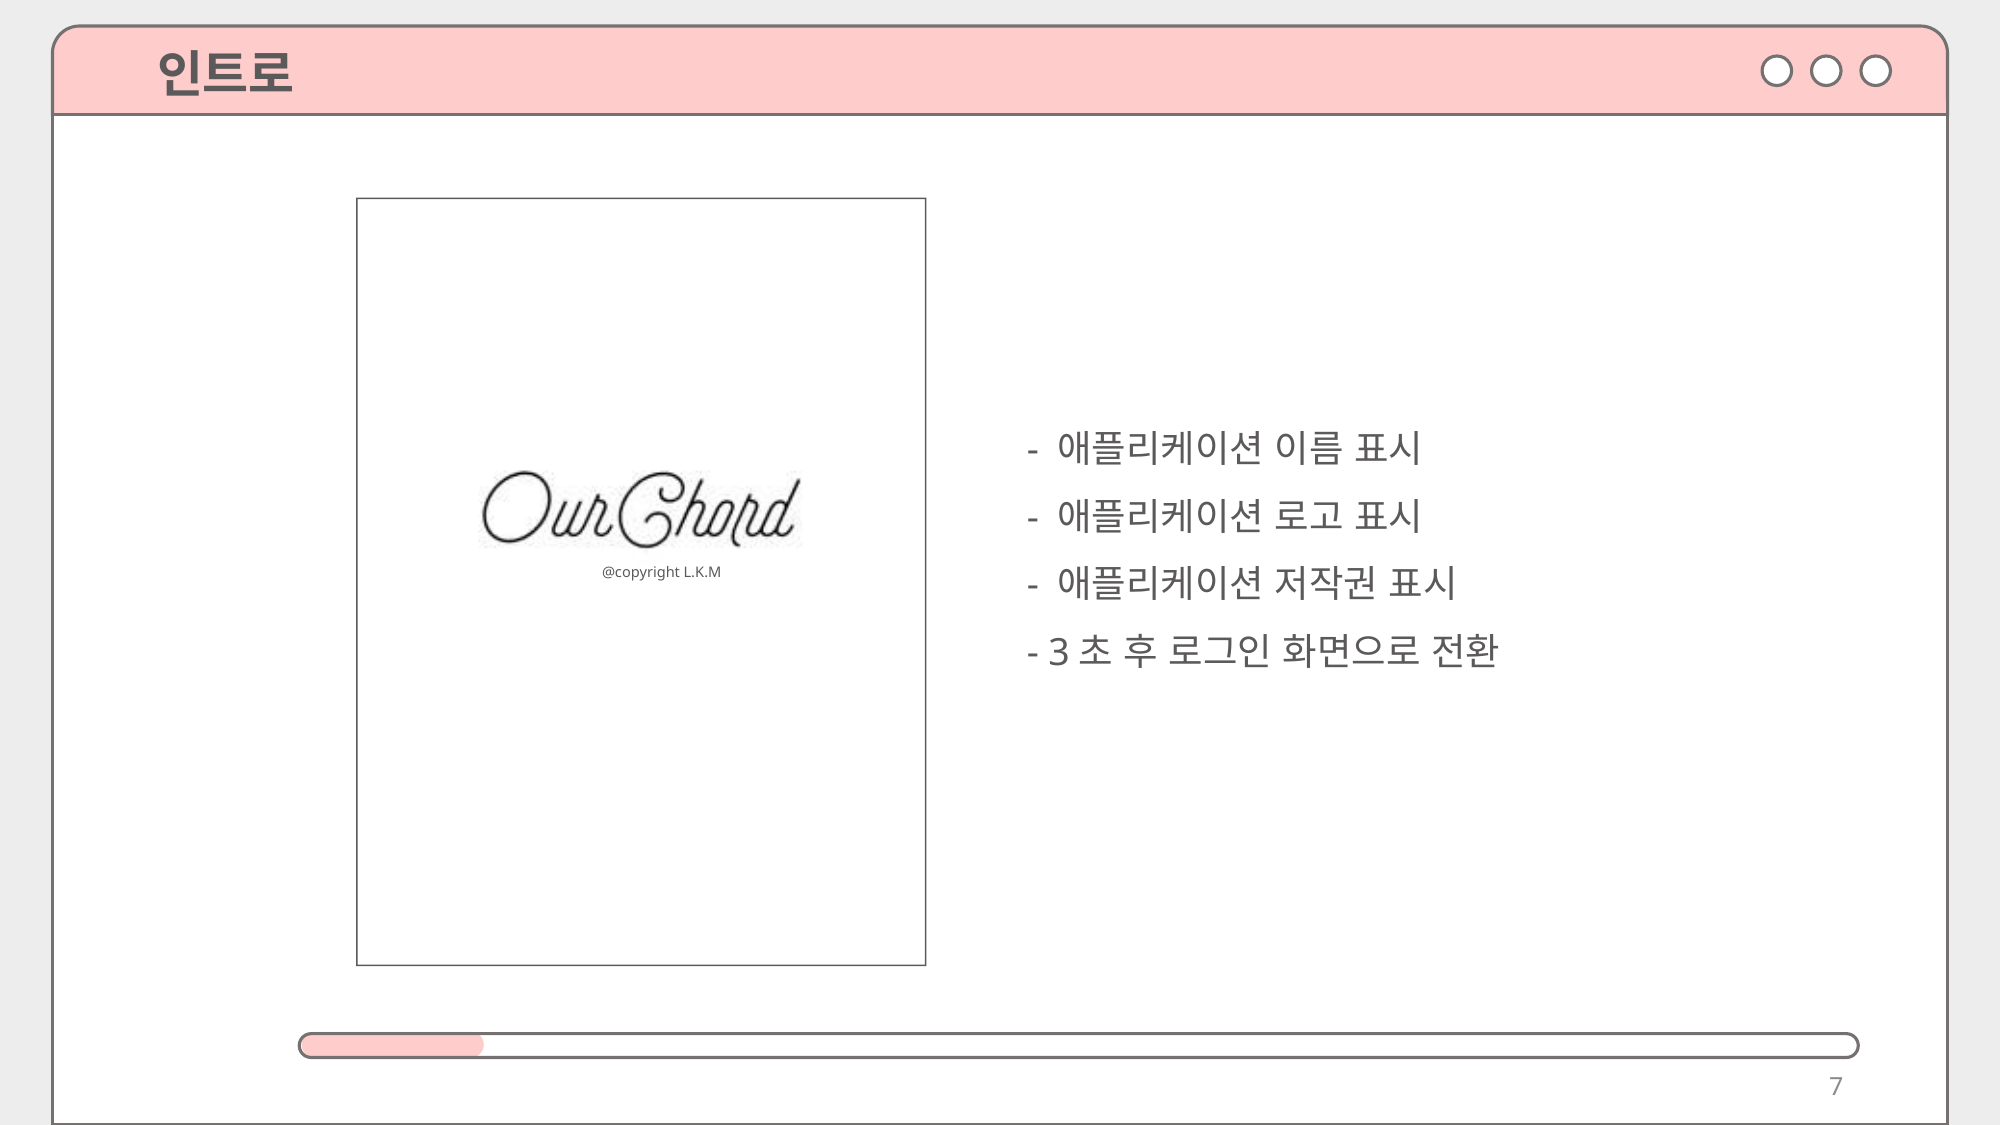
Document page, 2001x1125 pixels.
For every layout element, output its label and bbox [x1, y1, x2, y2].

text_box [52, 26, 1948, 1125]
text_box [356, 197, 927, 967]
